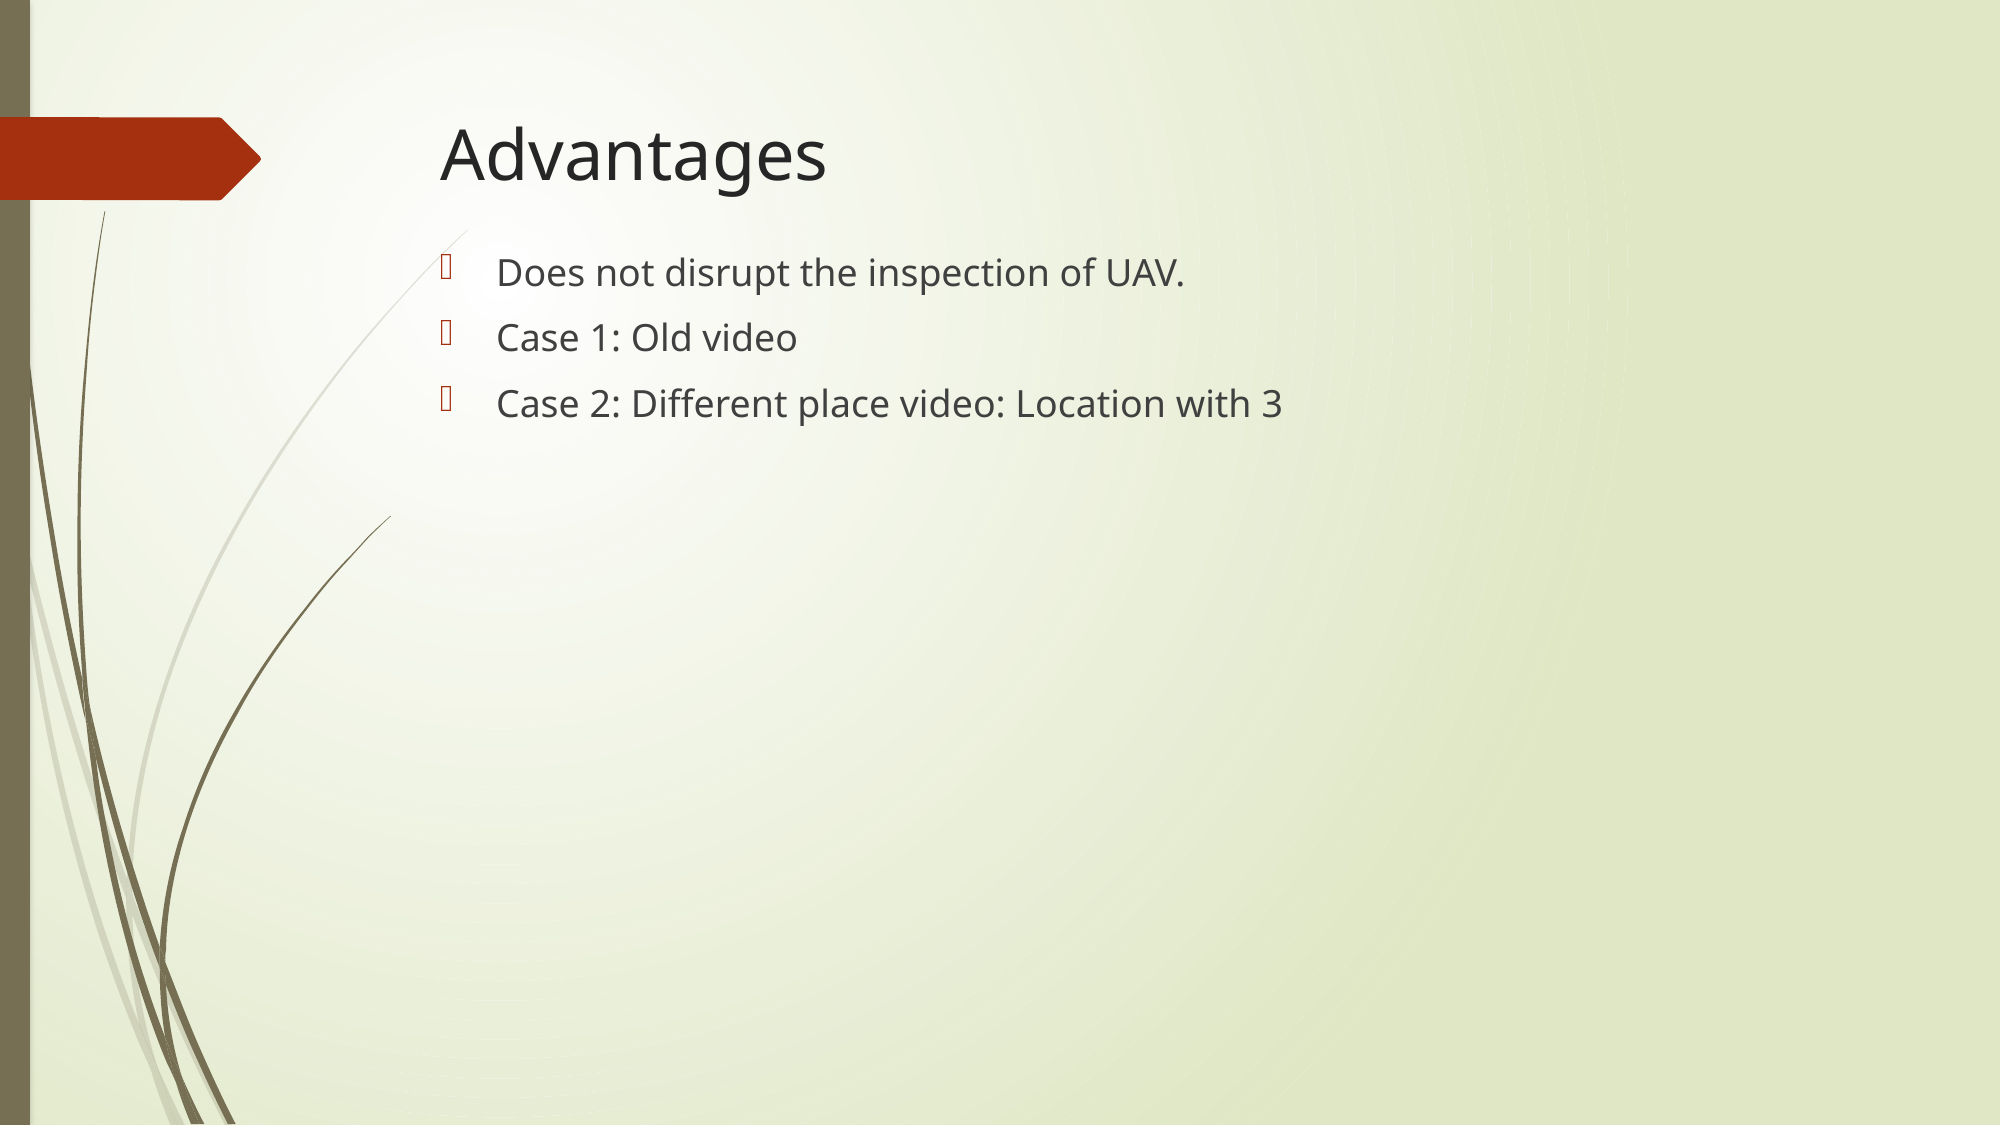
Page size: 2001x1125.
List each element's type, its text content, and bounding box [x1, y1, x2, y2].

title Advantages [425, 102, 1888, 203]
list Does not disrupt the inspection of UAV. Case 1: Old video Case 2: Different place video: Location with 3 [424, 240, 1888, 970]
